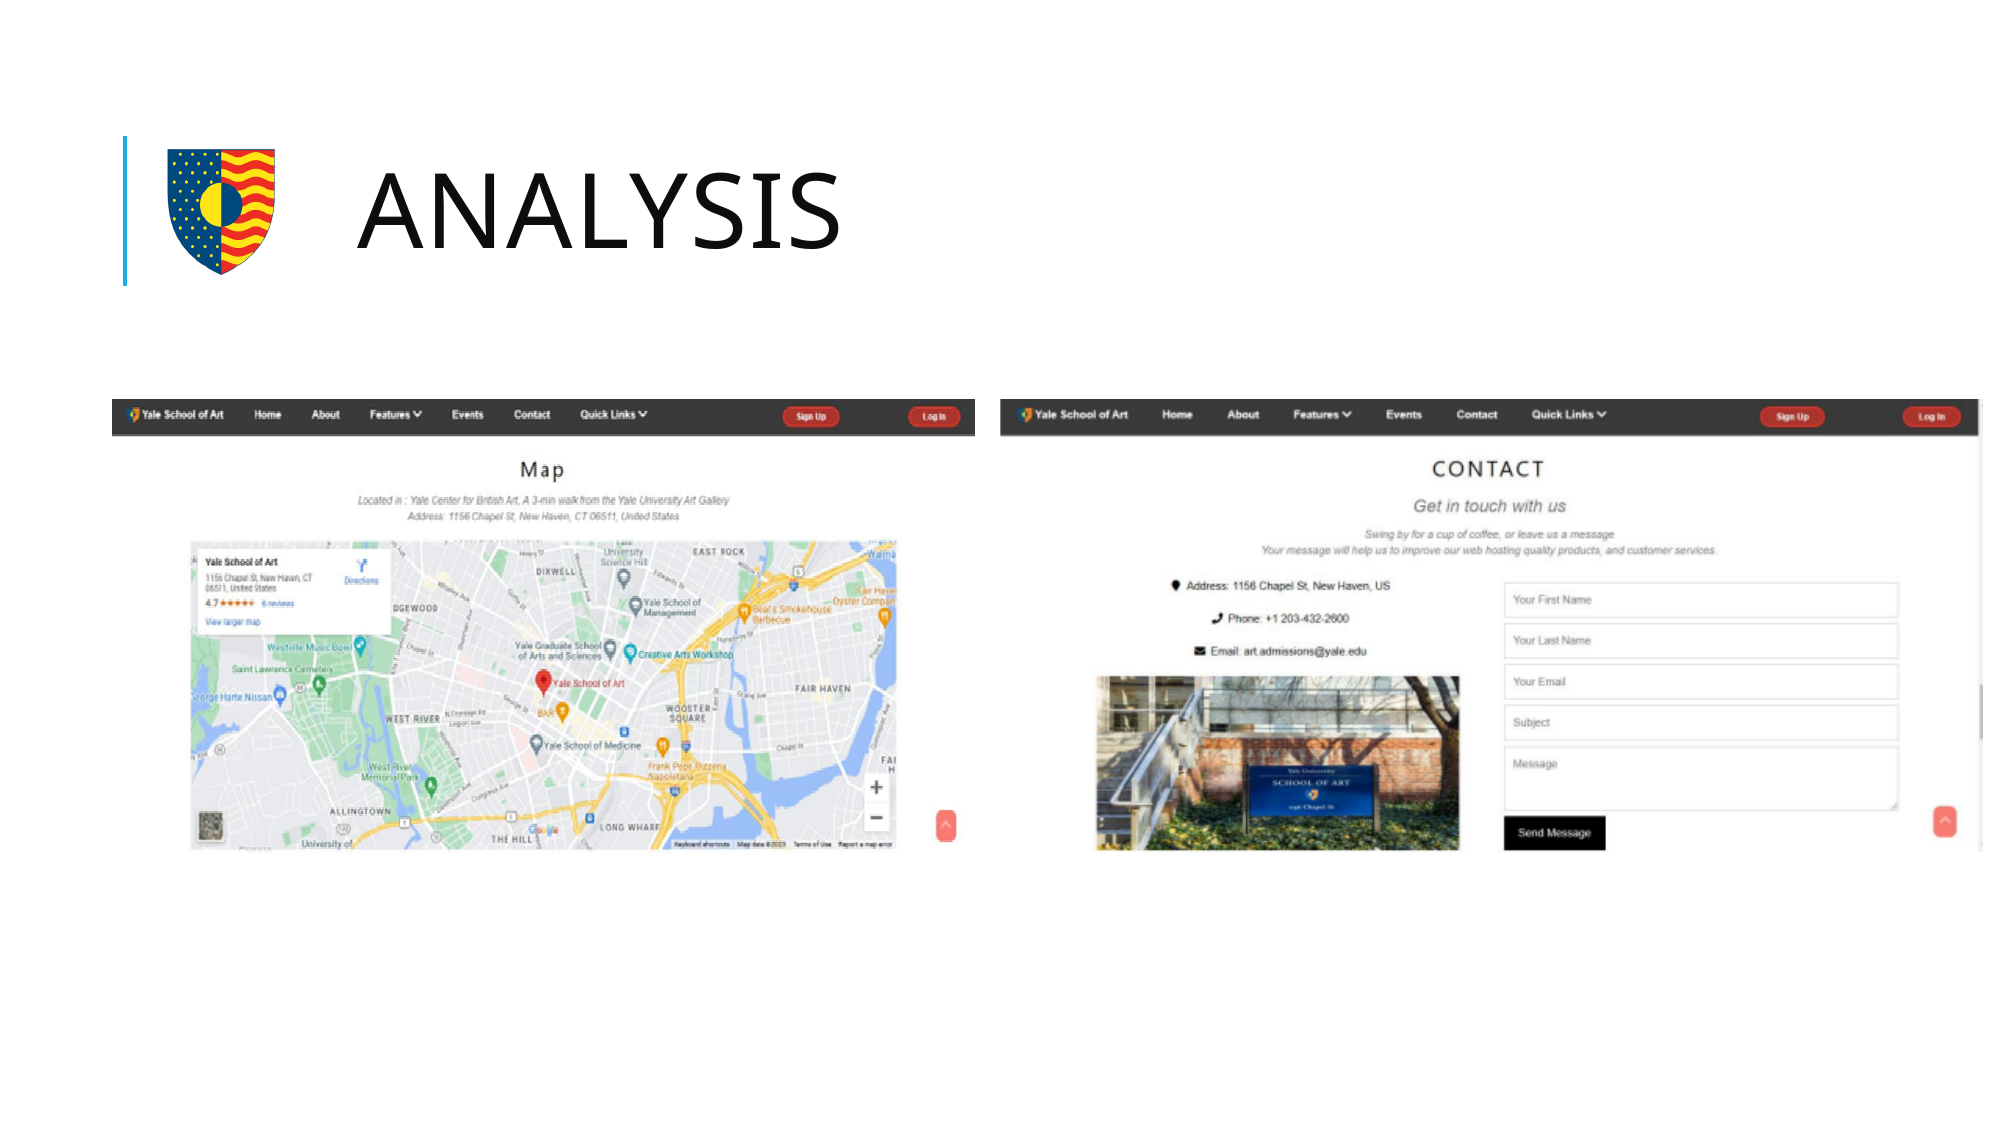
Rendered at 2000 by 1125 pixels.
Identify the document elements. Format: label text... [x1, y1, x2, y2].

picture [167, 149, 275, 276]
picture [999, 399, 1983, 874]
picture [111, 399, 975, 876]
title Analysis [167, 96, 1762, 342]
